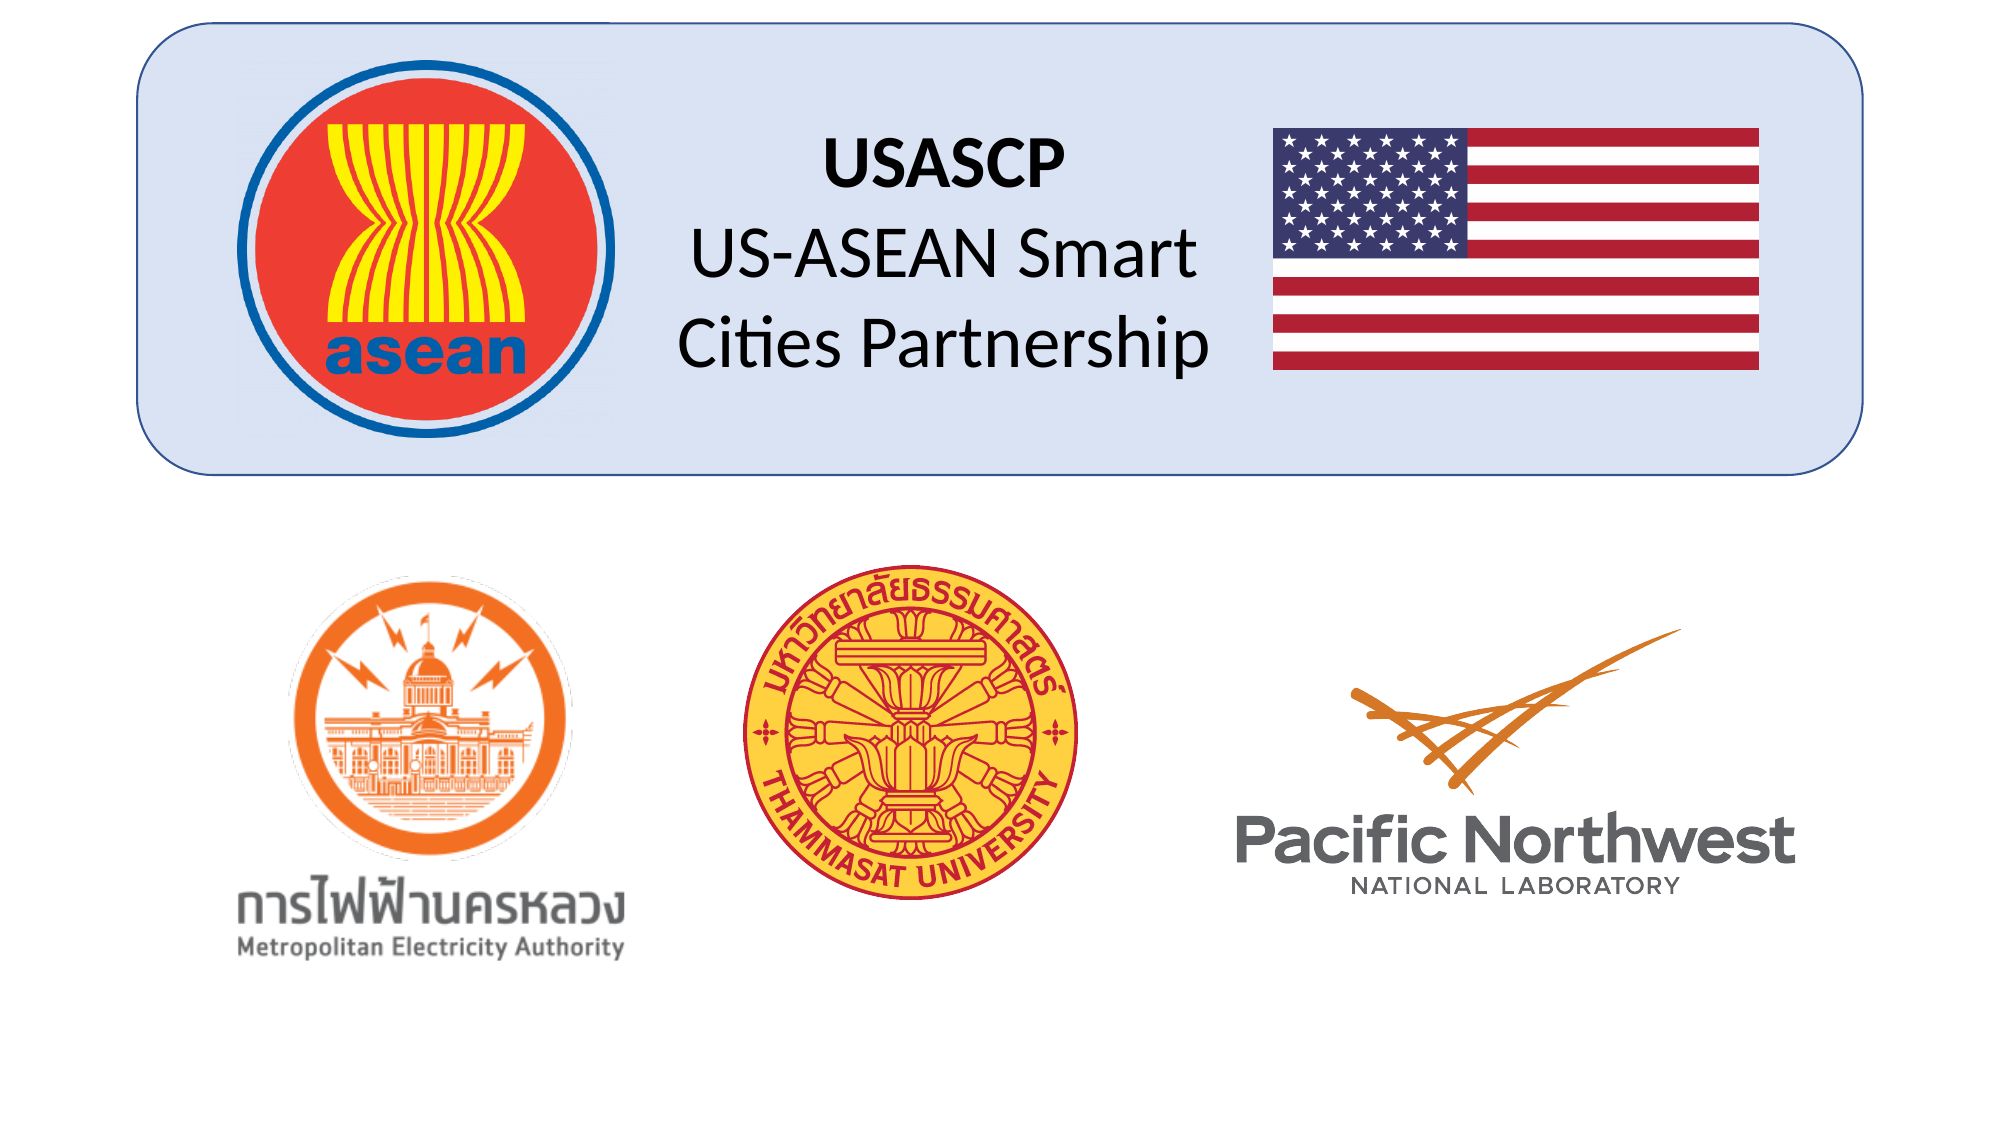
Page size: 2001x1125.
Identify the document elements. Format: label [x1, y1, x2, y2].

picture [215, 552, 648, 986]
picture [743, 565, 1078, 900]
picture [1154, 546, 1878, 977]
text_box [137, 23, 1863, 475]
